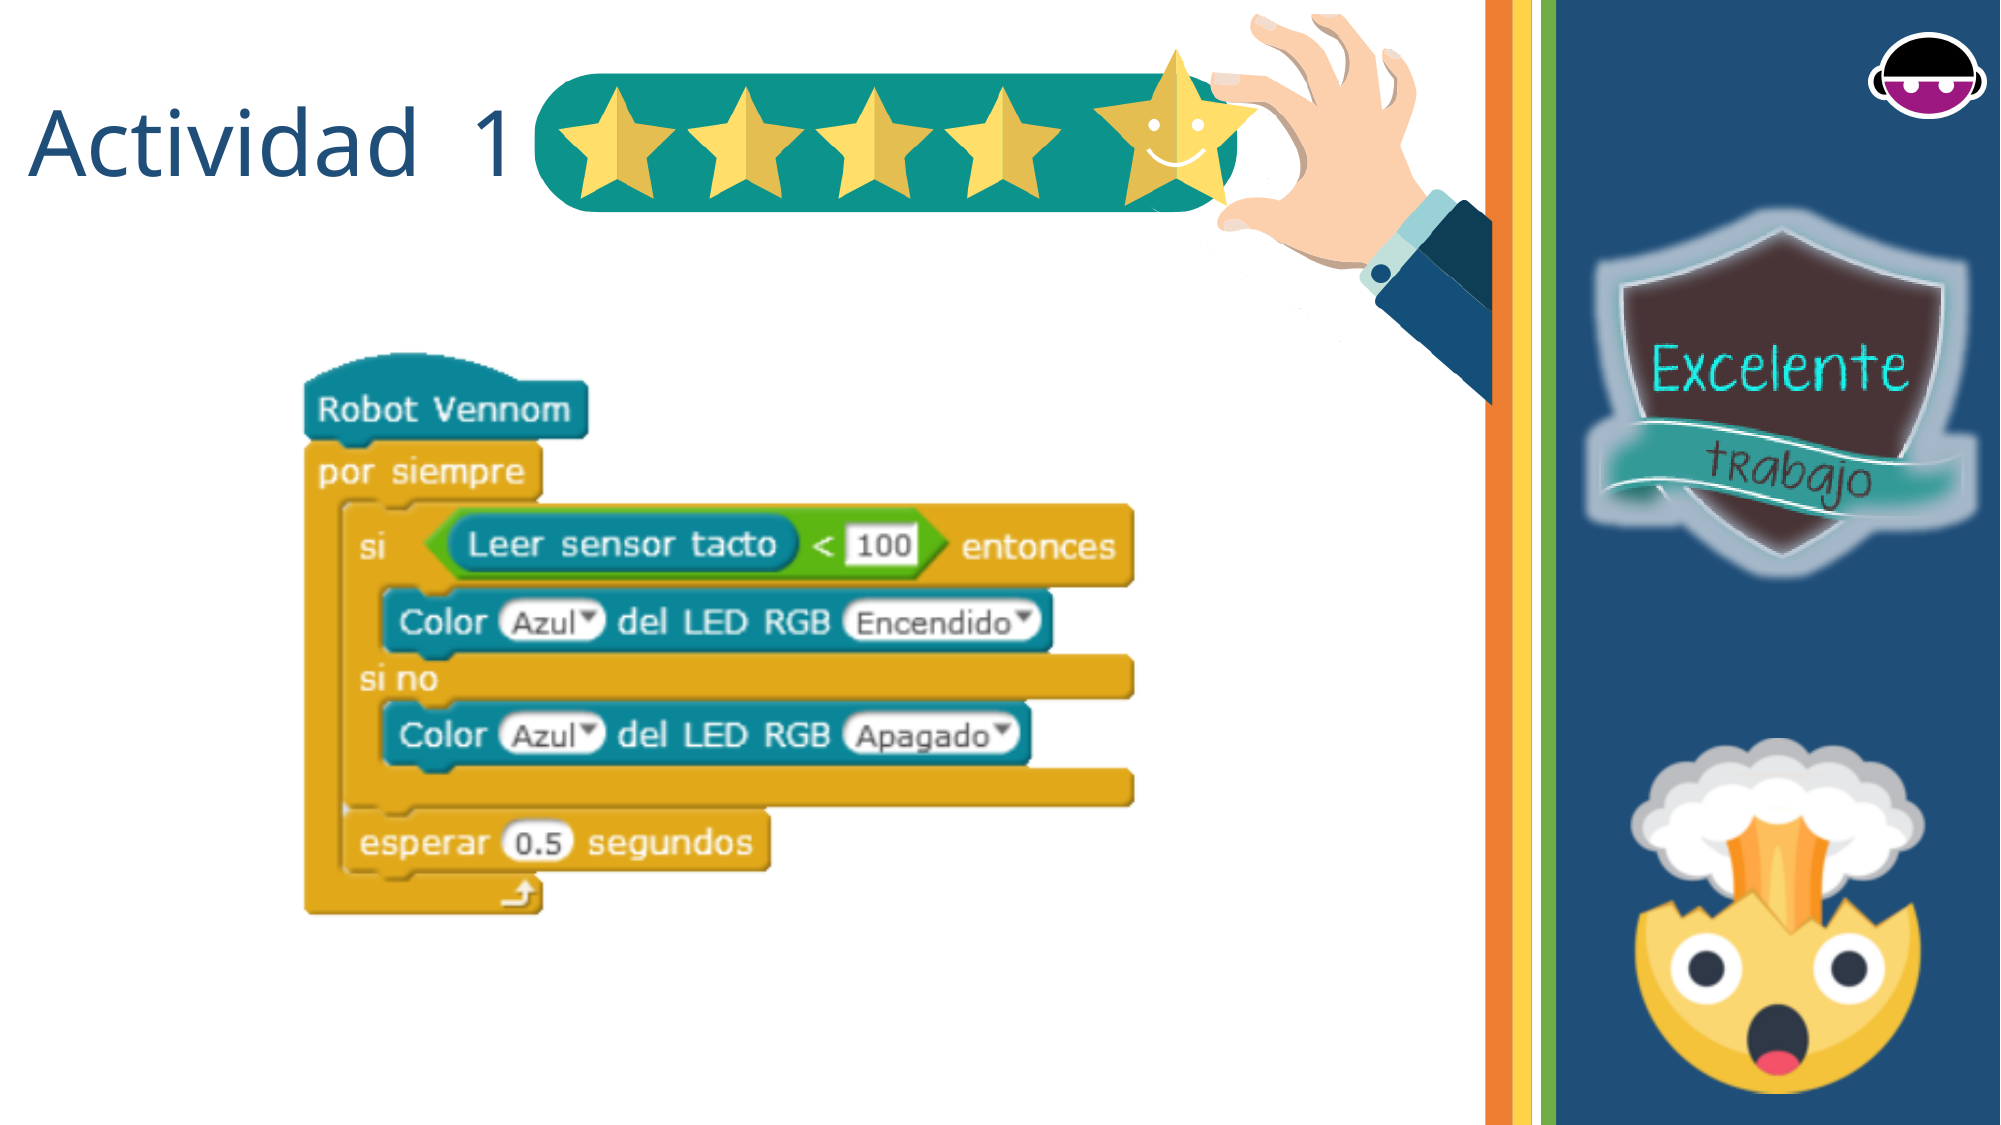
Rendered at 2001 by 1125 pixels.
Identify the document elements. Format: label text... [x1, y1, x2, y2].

title Actividad 1 [13, 62, 534, 231]
picture [1600, 738, 1957, 1095]
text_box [1485, 0, 2000, 1125]
picture [1534, 146, 2000, 634]
picture [1868, 32, 1987, 119]
picture [293, 14, 1493, 931]
